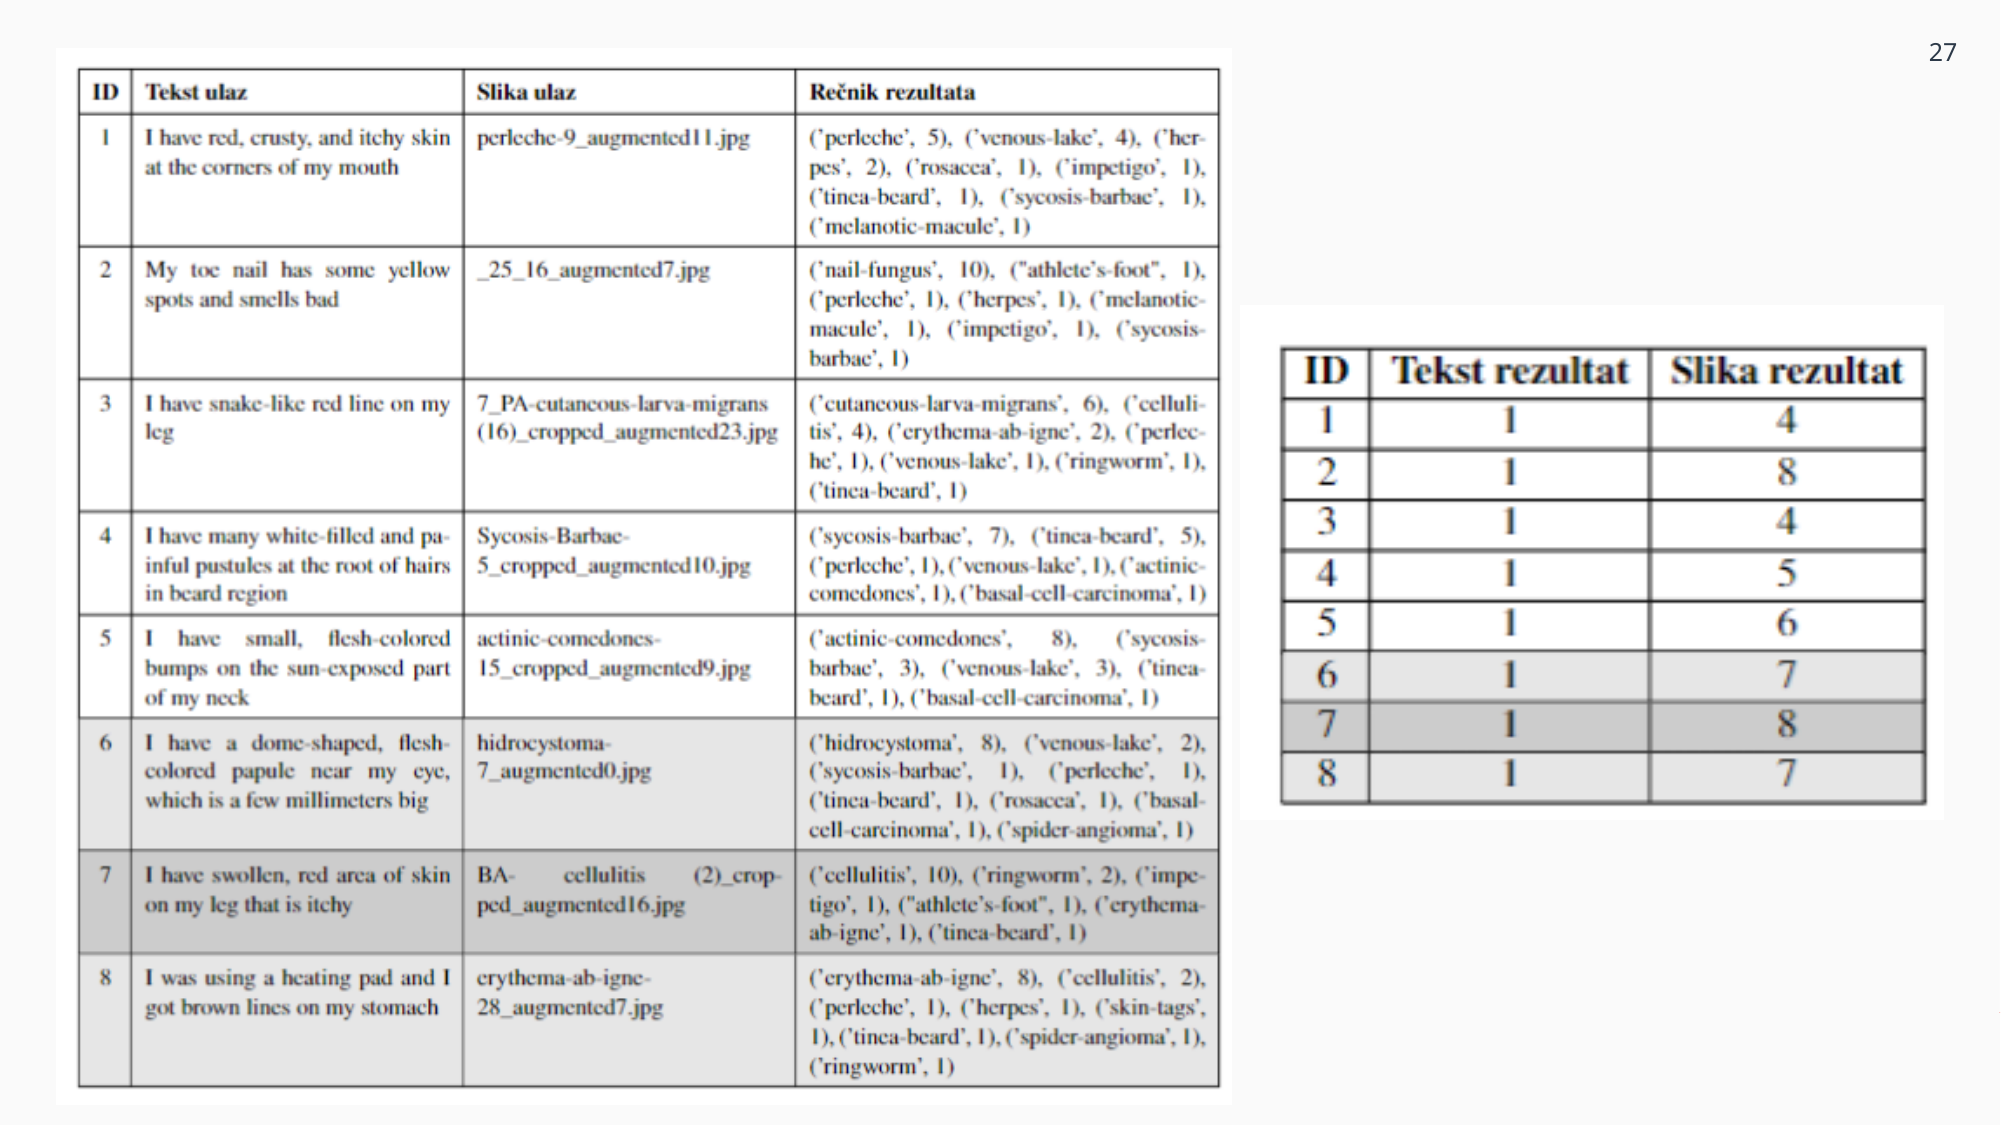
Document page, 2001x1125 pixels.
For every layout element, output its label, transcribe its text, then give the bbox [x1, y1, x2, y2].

picture [1240, 305, 1944, 820]
picture [56, 47, 1232, 1105]
slide_number 27 [1886, 0, 2000, 110]
